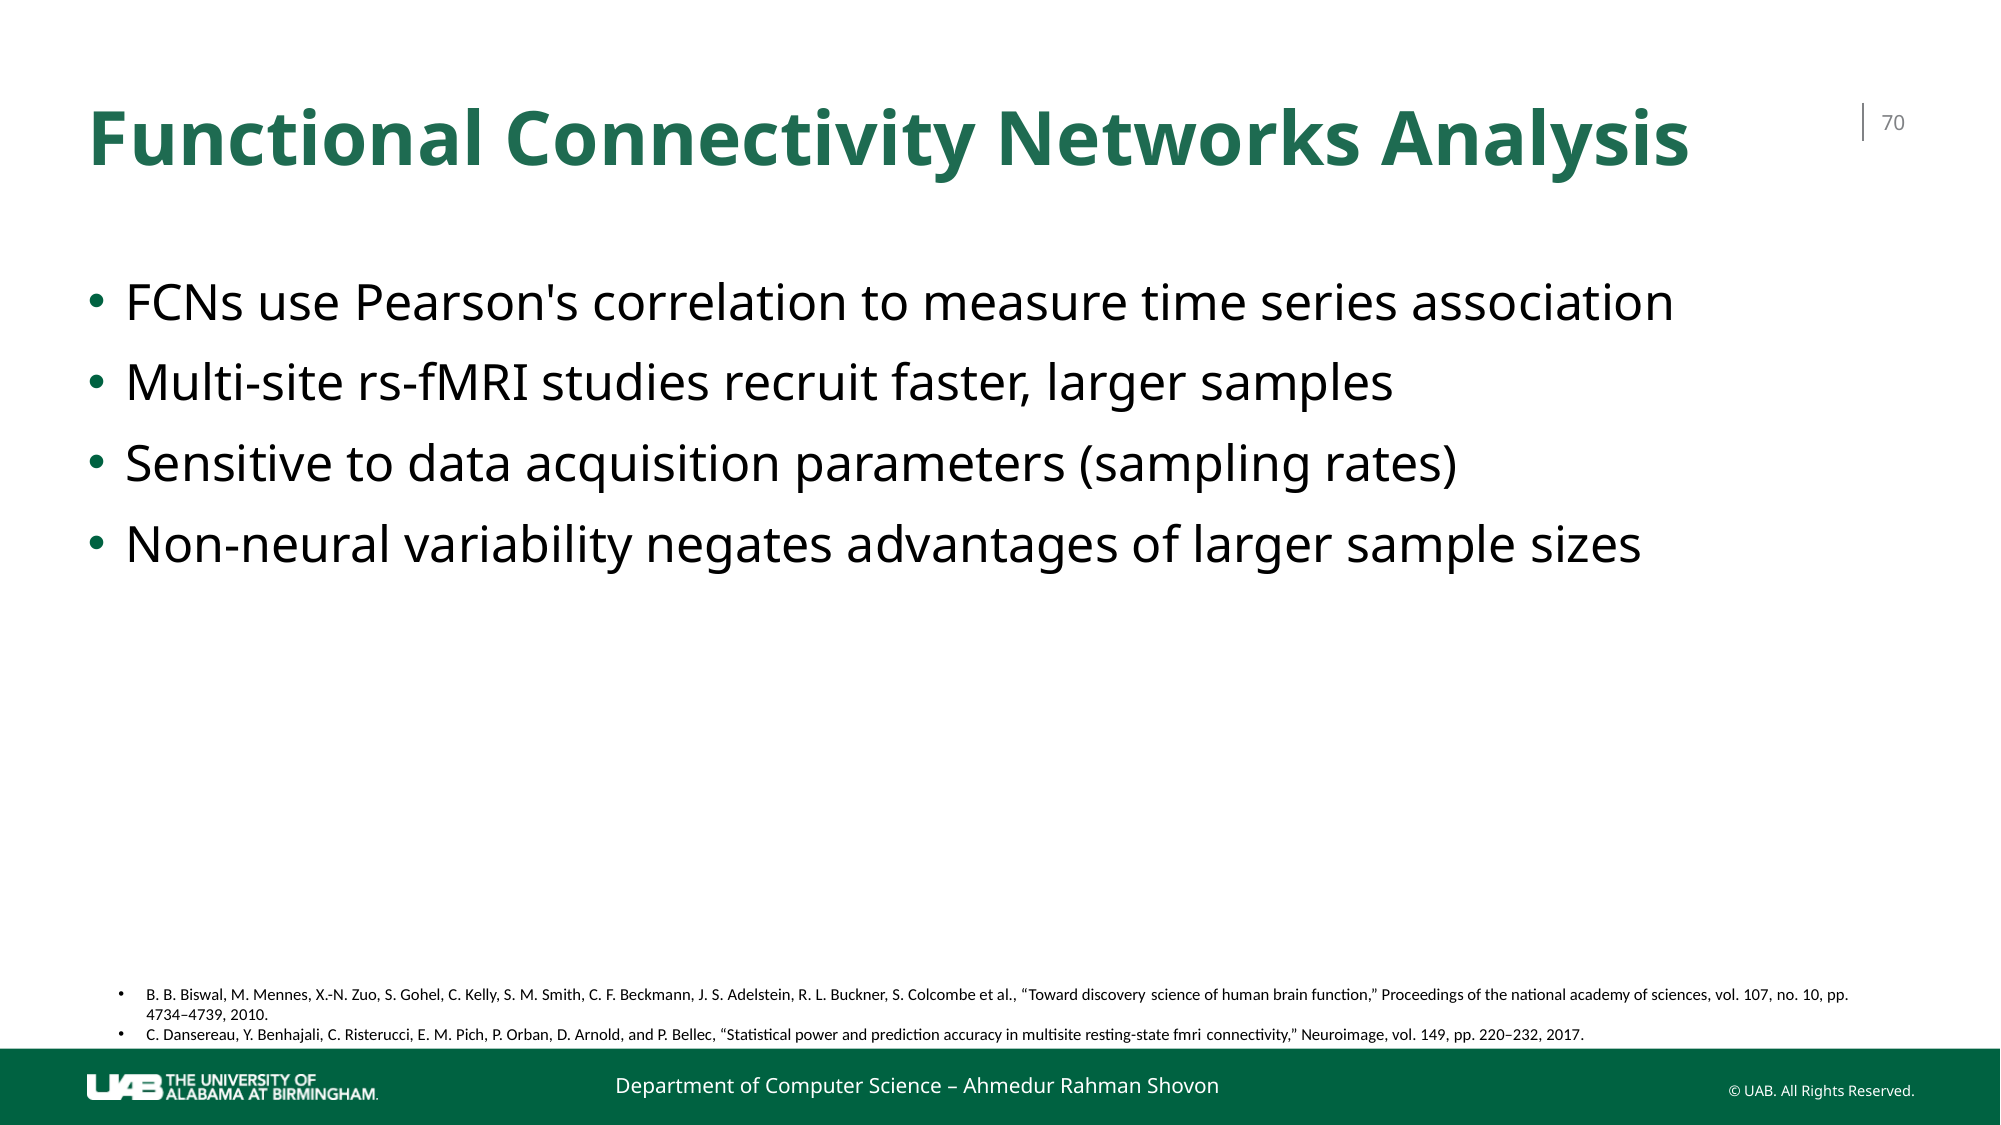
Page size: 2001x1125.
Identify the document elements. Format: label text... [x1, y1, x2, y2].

footer Department of Computer Science – Ahmedur Rahman Shovon [615, 1066, 1677, 1101]
text_box B. B. Biswal, M. Mennes, X.-N. Zuo, S. Gohel, C. Kelly, S. M. Smith, C. F. Beckmann, J. S. Adelstein, R. L. Buckner, S. Colcombe et al., “Toward discovery science of human brain function,” Proceedings of the national academy of sciences, vol. 107, no. 10, pp. 4734–4739, 2010. C. Dansereau, Y. Benhajali, C. Risterucci, E. M. Pich, P. Orban, D. Arnold, and P. Bellec, “Statistical power and prediction accuracy in multisite resting-state fmri connectivity,” Neuroimage, vol. 149, pp. 220–232, 2017. [103, 976, 1882, 1051]
title Functional Connectivity Networks Analysis [87, 78, 1833, 205]
list FCNs use Pearson's correlation to measure time series association Multi-site rs-fMRI studies recruit faster, larger samples Sensitive to data acquisition parameters (sampling rates) Non-neural variability negates advantages of larger sample sizes [87, 269, 1912, 984]
slide_number 70 [1881, 93, 1932, 154]
picture [87, 1074, 378, 1100]
